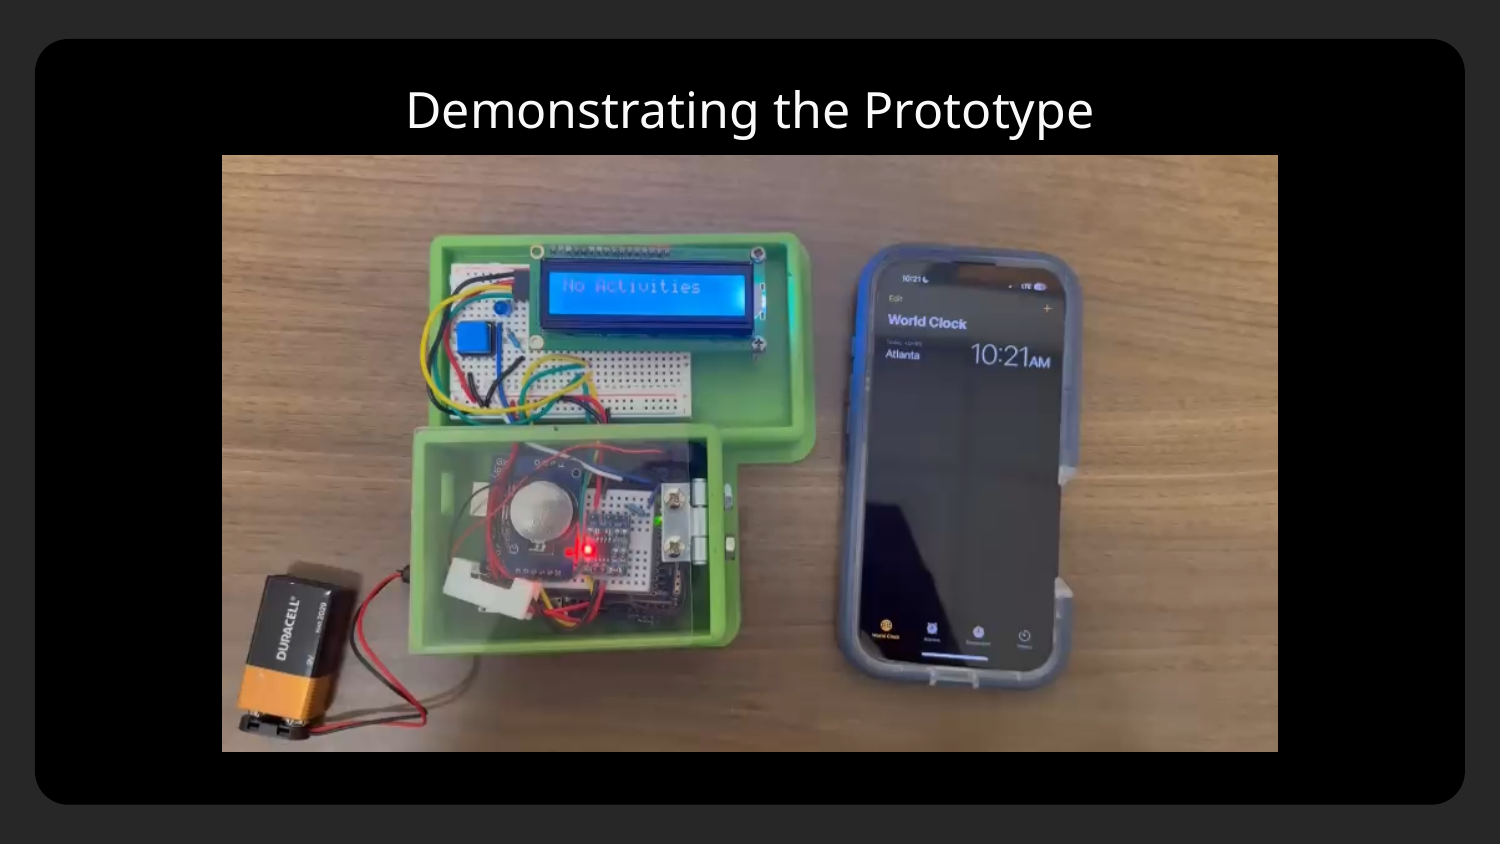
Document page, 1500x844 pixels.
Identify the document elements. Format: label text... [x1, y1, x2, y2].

title Demonstrating the Prototype [380, 68, 1120, 152]
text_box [221, 153, 1279, 753]
